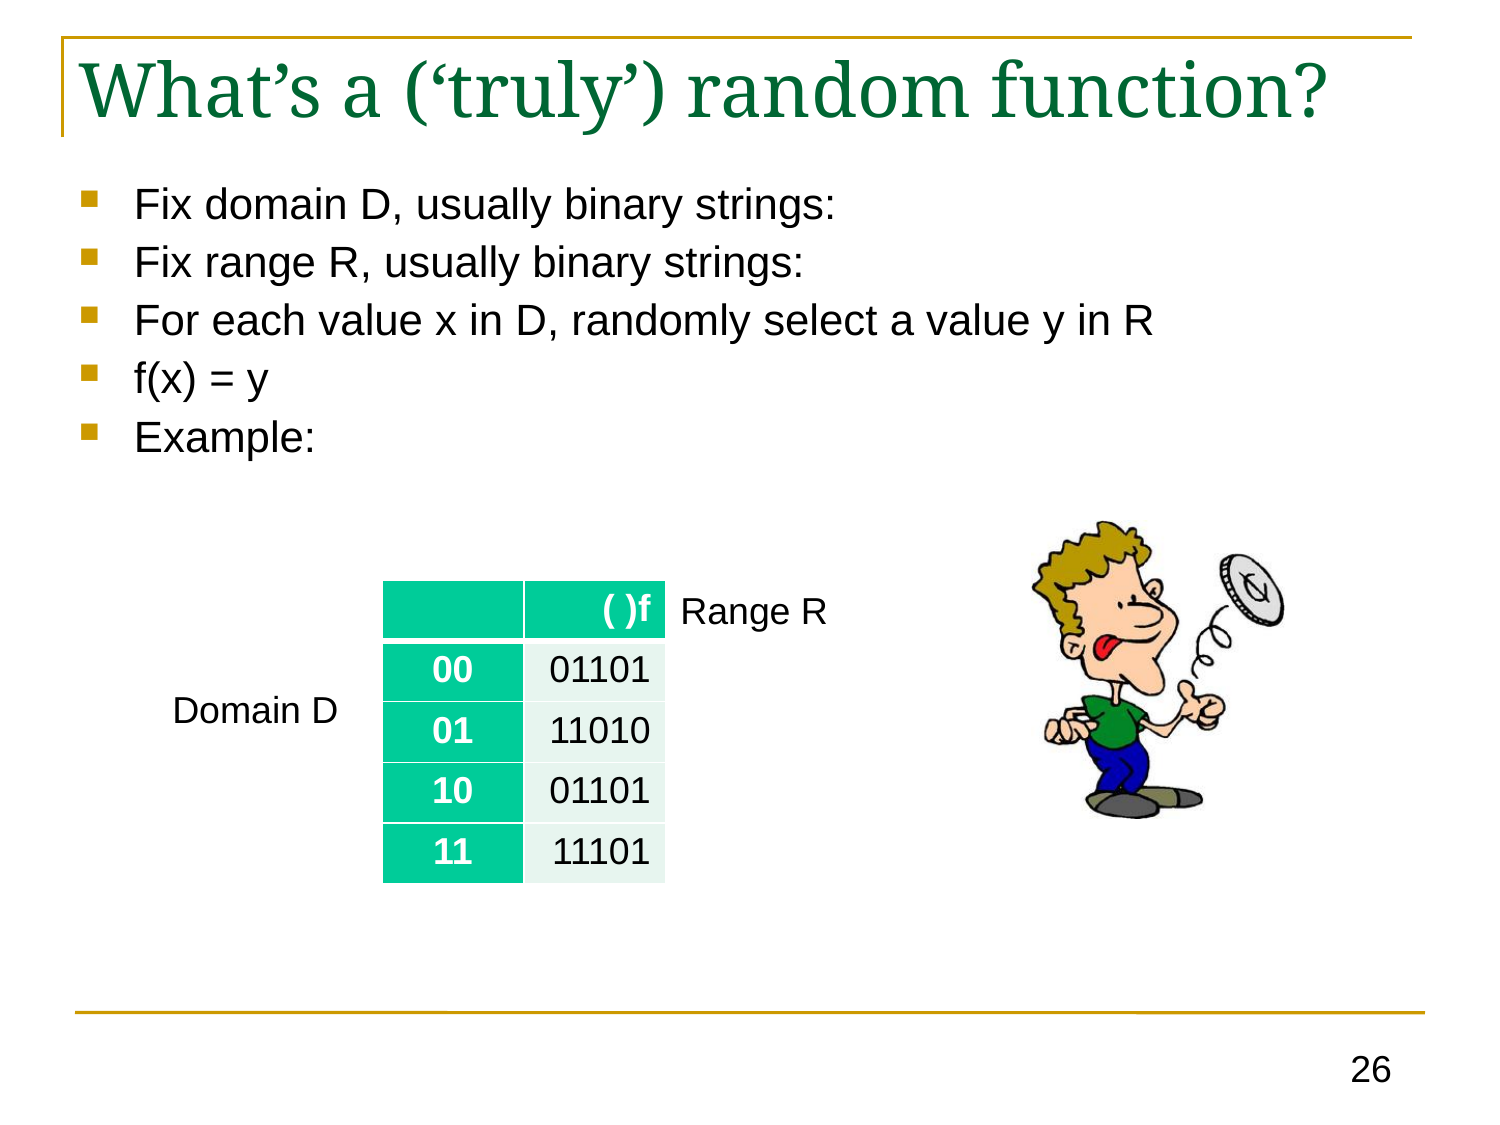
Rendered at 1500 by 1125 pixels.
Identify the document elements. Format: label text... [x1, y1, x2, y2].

table_cell 11010 [525, 702, 665, 762]
table_cell 00 [383, 644, 523, 701]
table_header [383, 581, 523, 638]
table_cell 11101 [525, 824, 665, 883]
title What’s a (‘truly’) random function? [63, 45, 1459, 174]
table_cell 01101 [525, 644, 665, 701]
table_cell 10 [383, 763, 523, 822]
table_header f( ) [525, 581, 665, 638]
table_cell 01101 [525, 763, 665, 822]
slide_number 26 [1335, 1023, 1424, 1098]
picture [1031, 520, 1286, 819]
table_cell 01 [383, 702, 523, 762]
table_cell 11 [383, 824, 523, 883]
